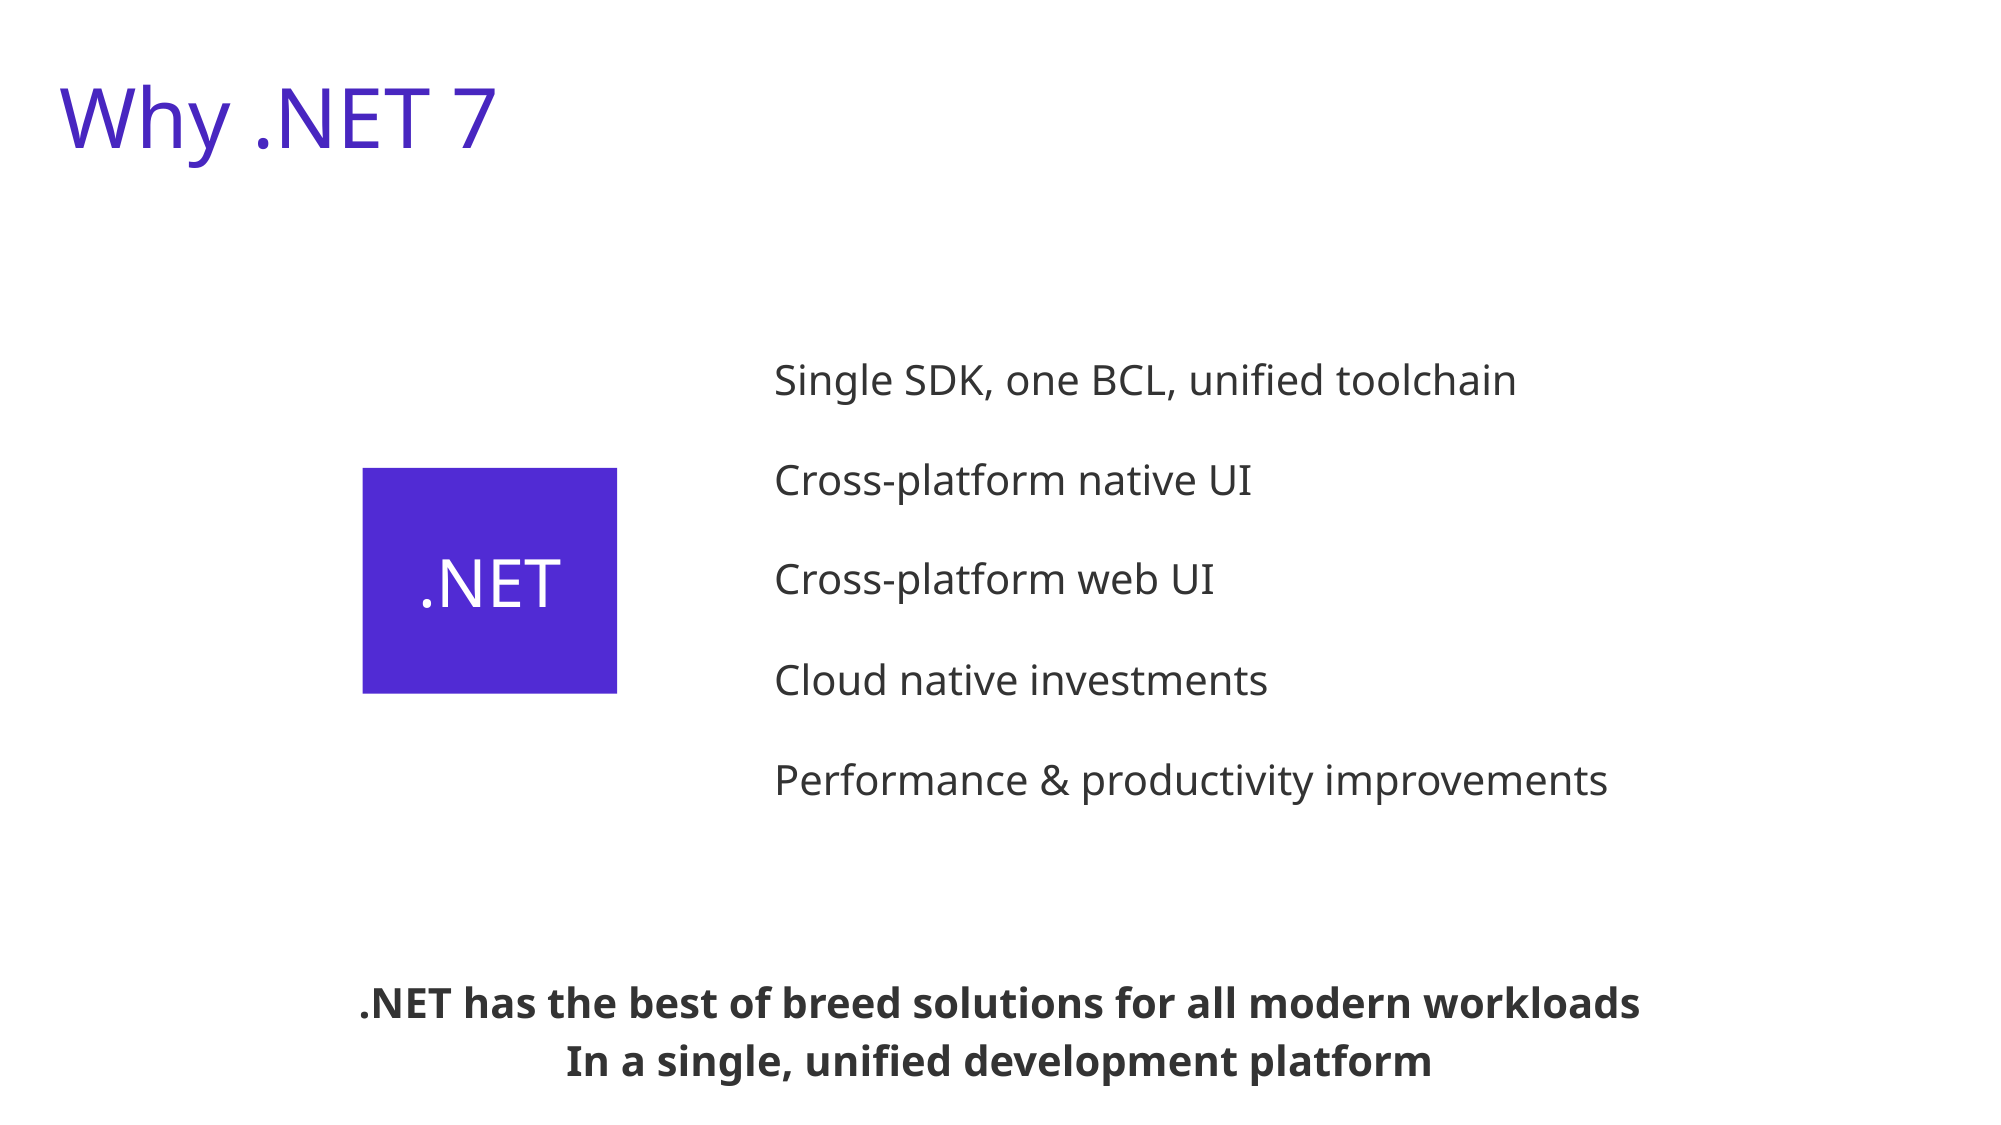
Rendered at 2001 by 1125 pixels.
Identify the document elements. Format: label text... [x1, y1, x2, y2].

text_box .NET has the best of breed solutions for all modern workloads In a single, unified development platform [0, 958, 2000, 1110]
title Why .NET 7 [44, 47, 1957, 196]
text_box .NET [362, 467, 618, 694]
text_box Single SDK, one BCL, unified toolchain Cross-platform native UI Cross-platform web UI Cloud native investments Performance & productivity improvements [759, 345, 2000, 811]
